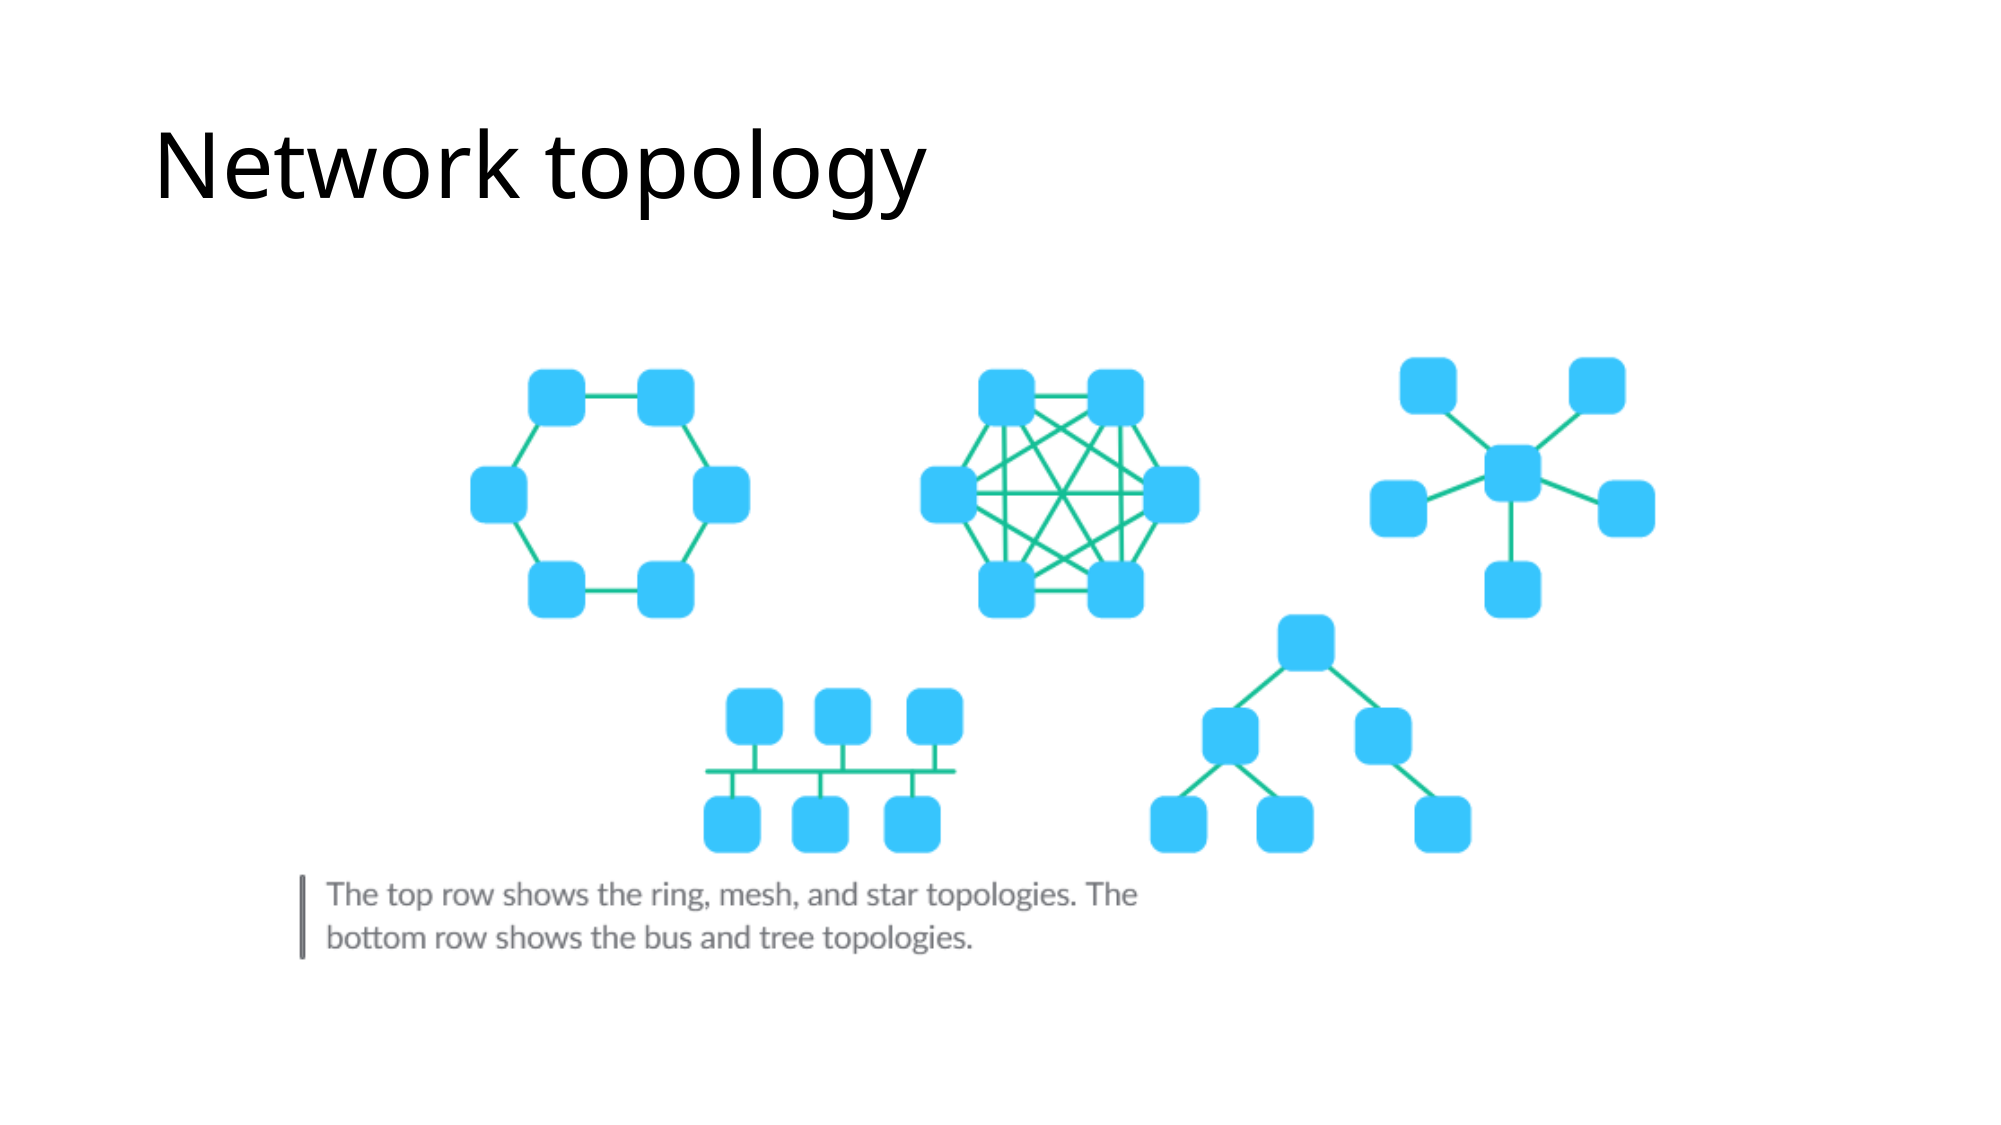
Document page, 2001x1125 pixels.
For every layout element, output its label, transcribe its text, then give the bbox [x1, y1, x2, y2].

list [240, 300, 1695, 1028]
title Network topology [137, 59, 1863, 278]
